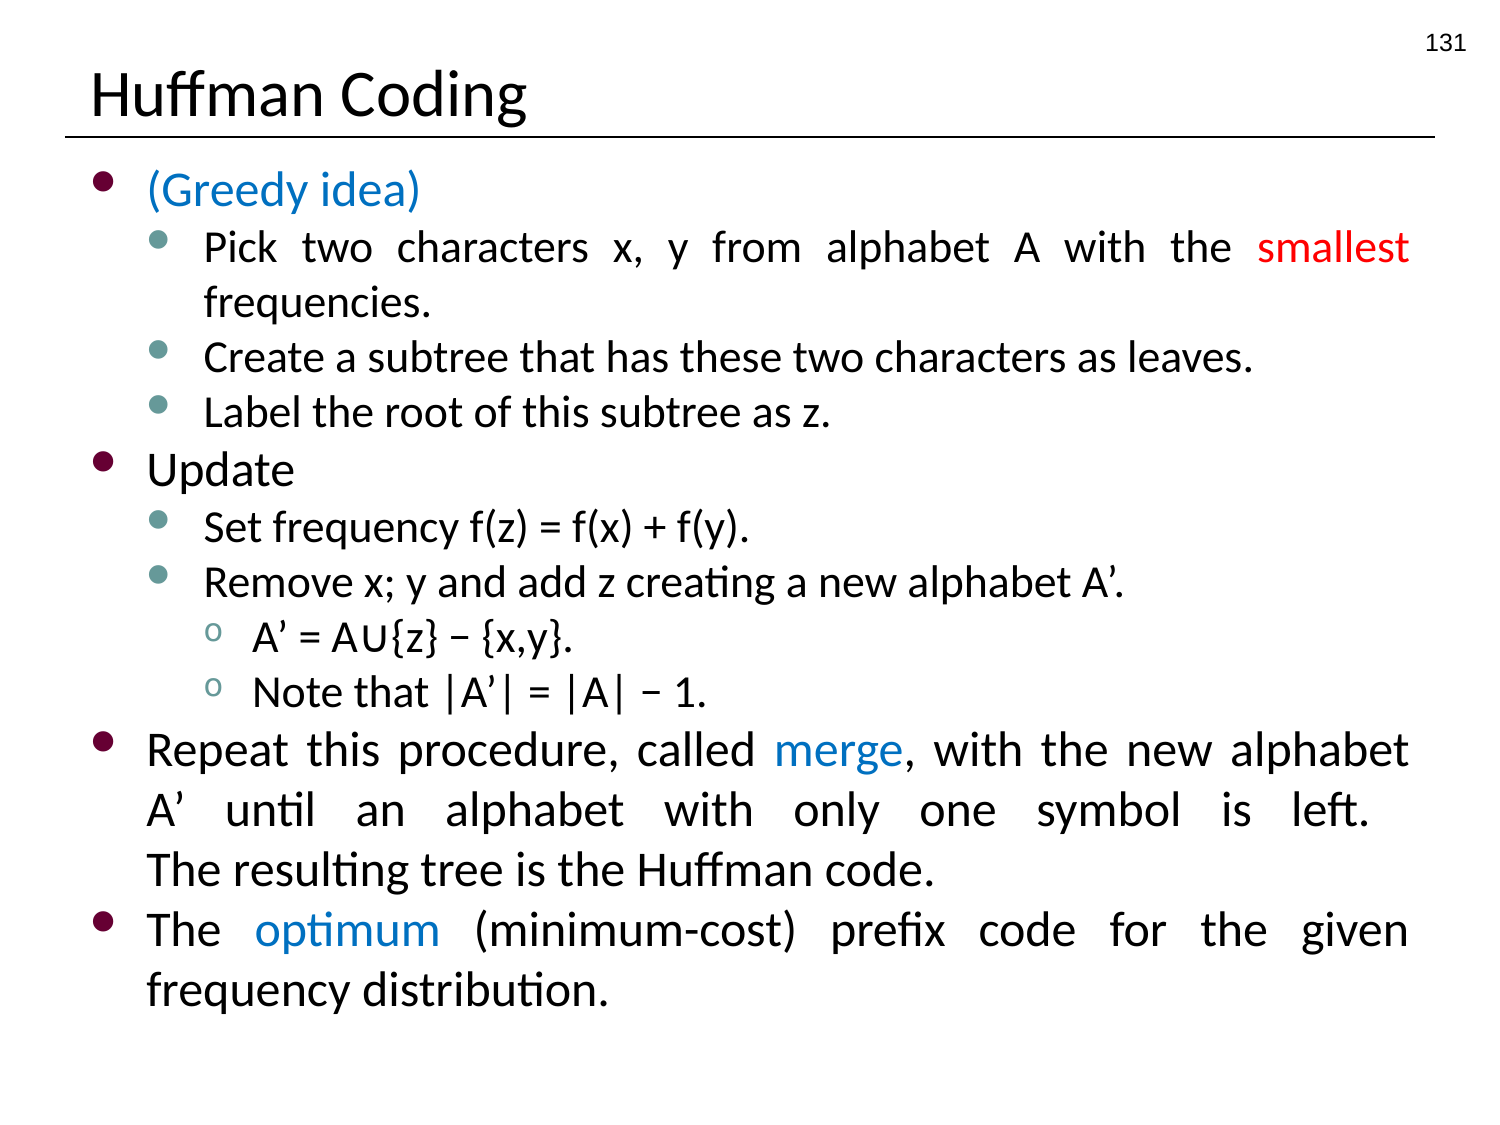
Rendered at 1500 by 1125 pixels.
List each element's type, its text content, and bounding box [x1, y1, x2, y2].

list (Greedy idea) Pick two characters x, y from alphabet A with the smallest frequencies. Create a subtree that has these two characters as leaves. Label the root of this subtree as z. Update Set frequency f(z) = f(x) + f(y). Remove x; y and add z creating a new alphabet A’. A’ = A∪{z} − {x,y}. Note that |A’| = |A| − 1. Repeat this procedure, called merge, with the new alphabet A’ until an alphabet with only one symbol is left. The resulting tree is the Huffman code. The optimum (minimum-cost) prefix code for the given frequency distribution. [75, 148, 1425, 1094]
title Huffman Coding [75, 20, 1483, 138]
